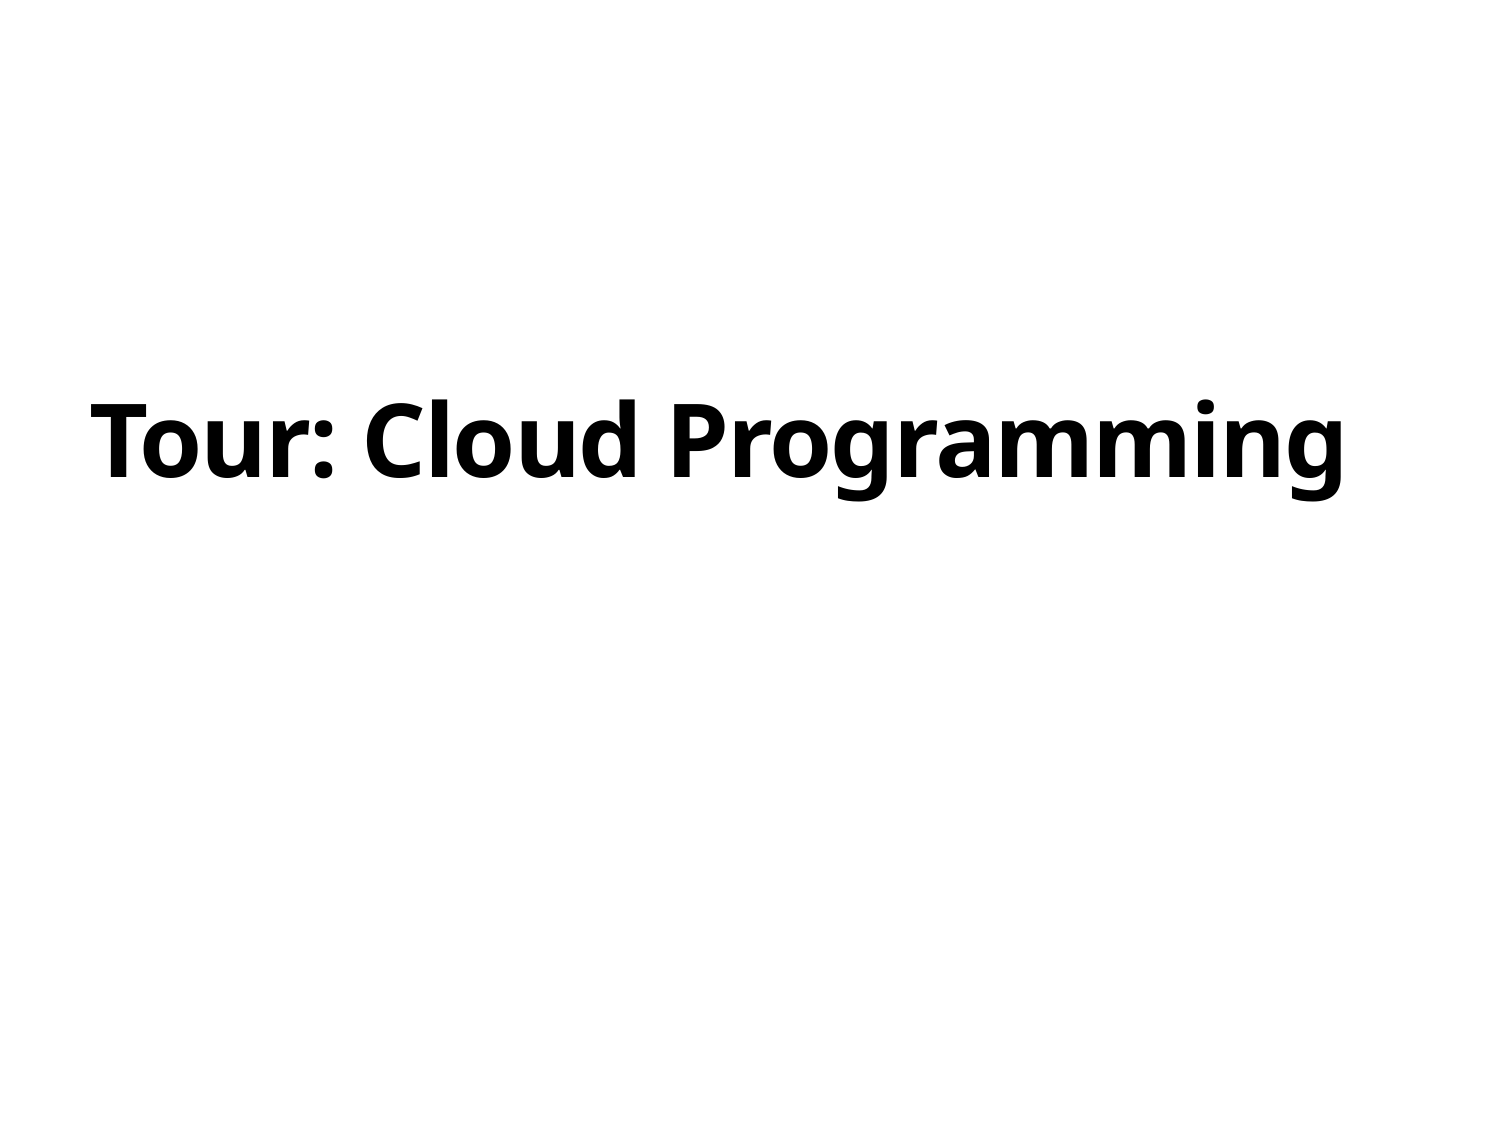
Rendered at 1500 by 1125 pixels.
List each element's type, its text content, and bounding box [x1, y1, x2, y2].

title Tour: Cloud Programming [89, 320, 1418, 570]
